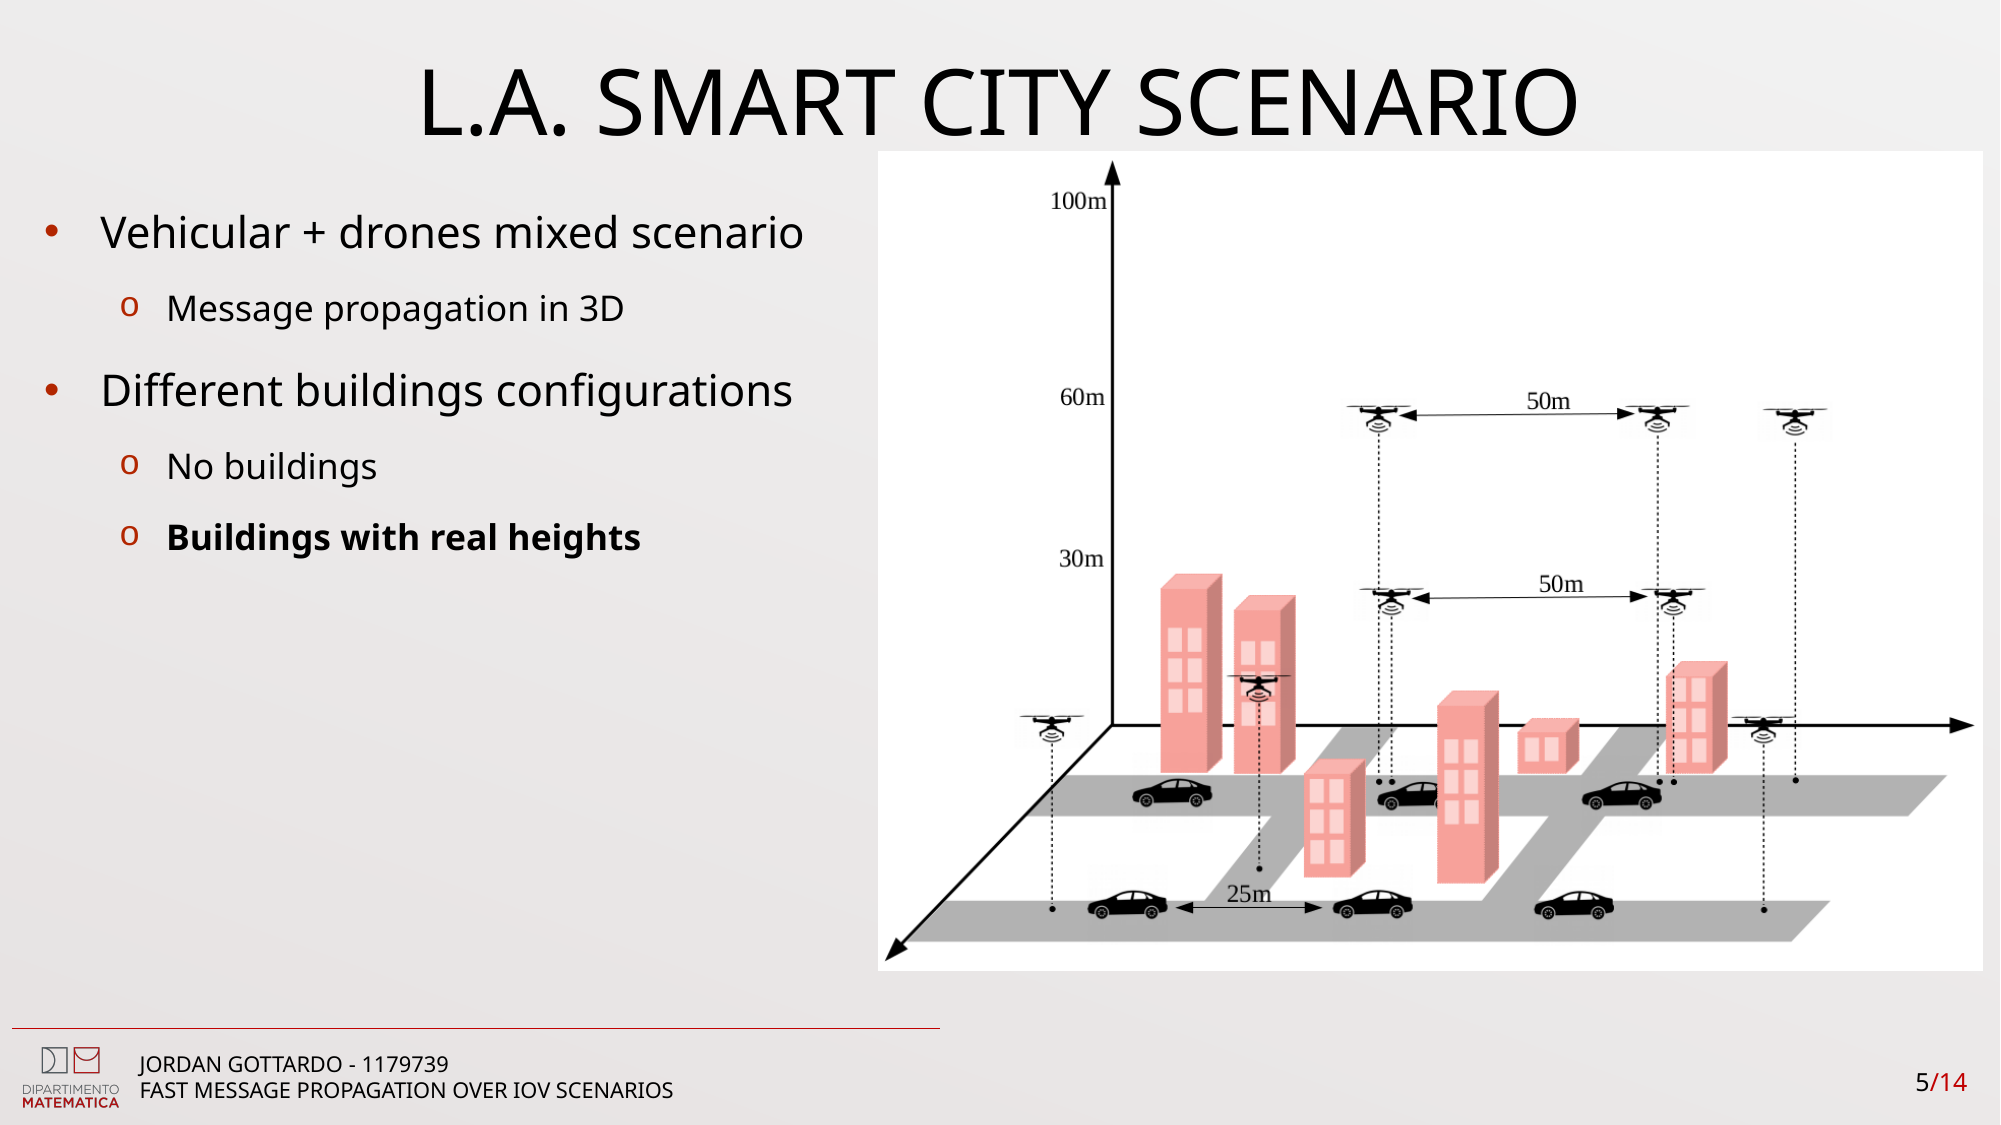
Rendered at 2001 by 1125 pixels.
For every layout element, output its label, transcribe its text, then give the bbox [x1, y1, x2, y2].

text_box L.A. SMART CITY SCENARIO [0, 0, 2000, 208]
list Vehicular + drones mixed scenario Message propagation in 3D Different buildings configurations No buildings Buildings with real heights [29, 170, 878, 970]
text_box 5 [1885, 1058, 1945, 1104]
picture [23, 1047, 119, 1108]
picture [878, 151, 1983, 971]
